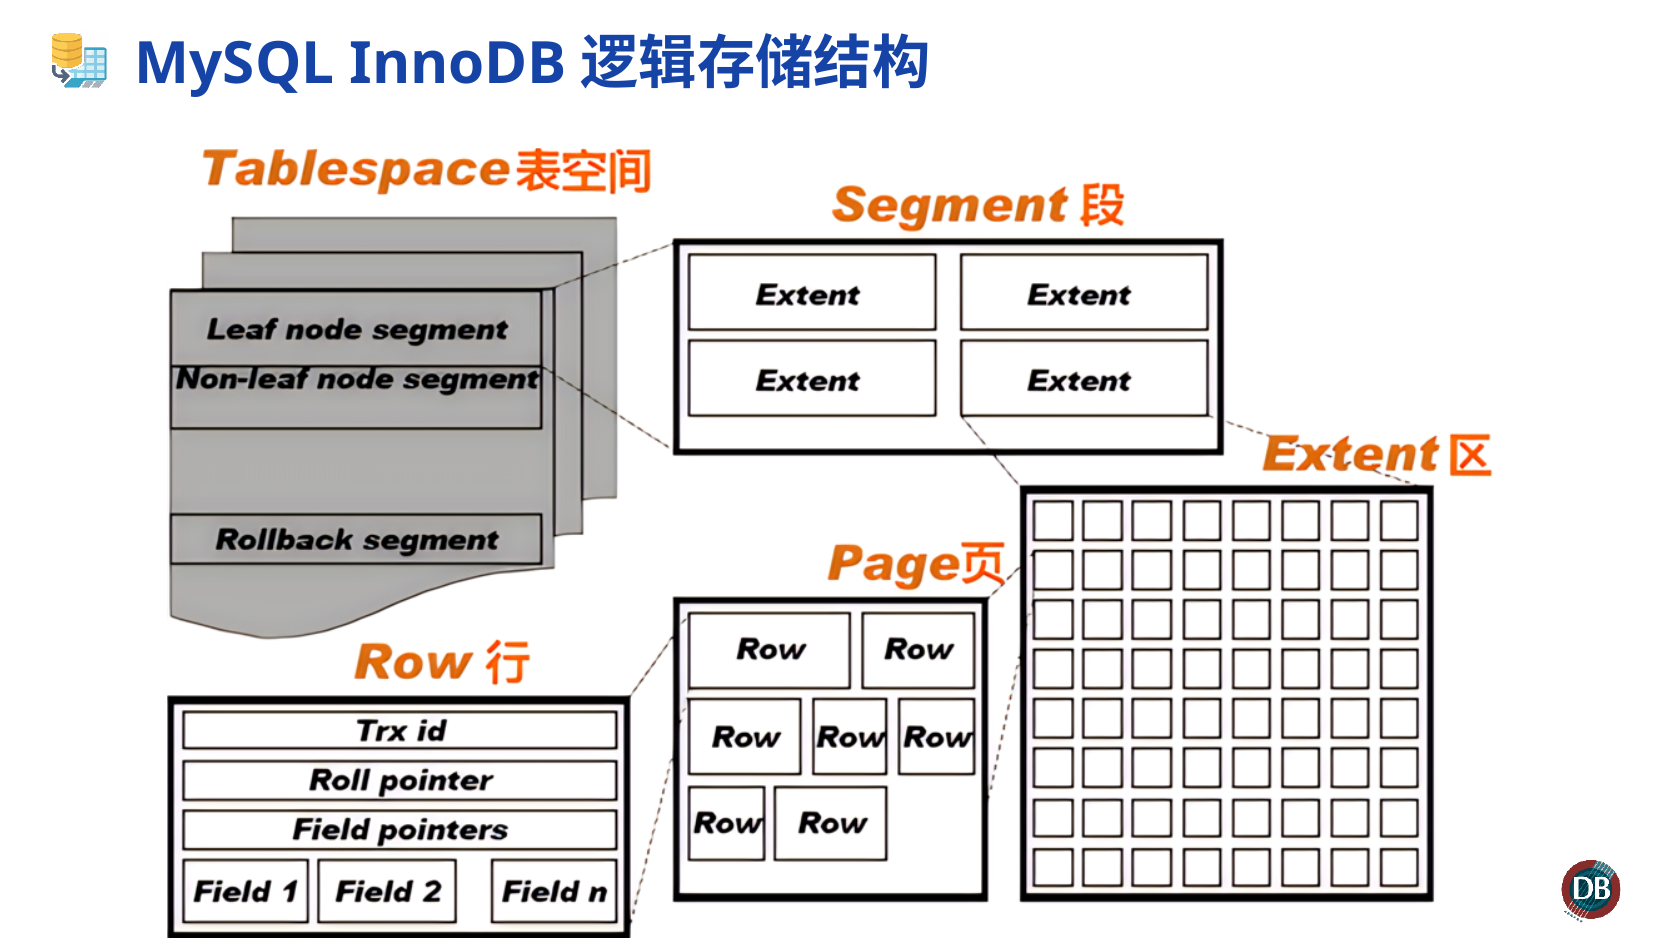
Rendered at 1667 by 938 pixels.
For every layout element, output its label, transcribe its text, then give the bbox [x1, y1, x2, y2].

picture [1557, 858, 1623, 924]
picture [167, 148, 1500, 938]
picture [49, 30, 109, 90]
title MySQL InnoDB逻辑存储结构 [118, 17, 1590, 103]
